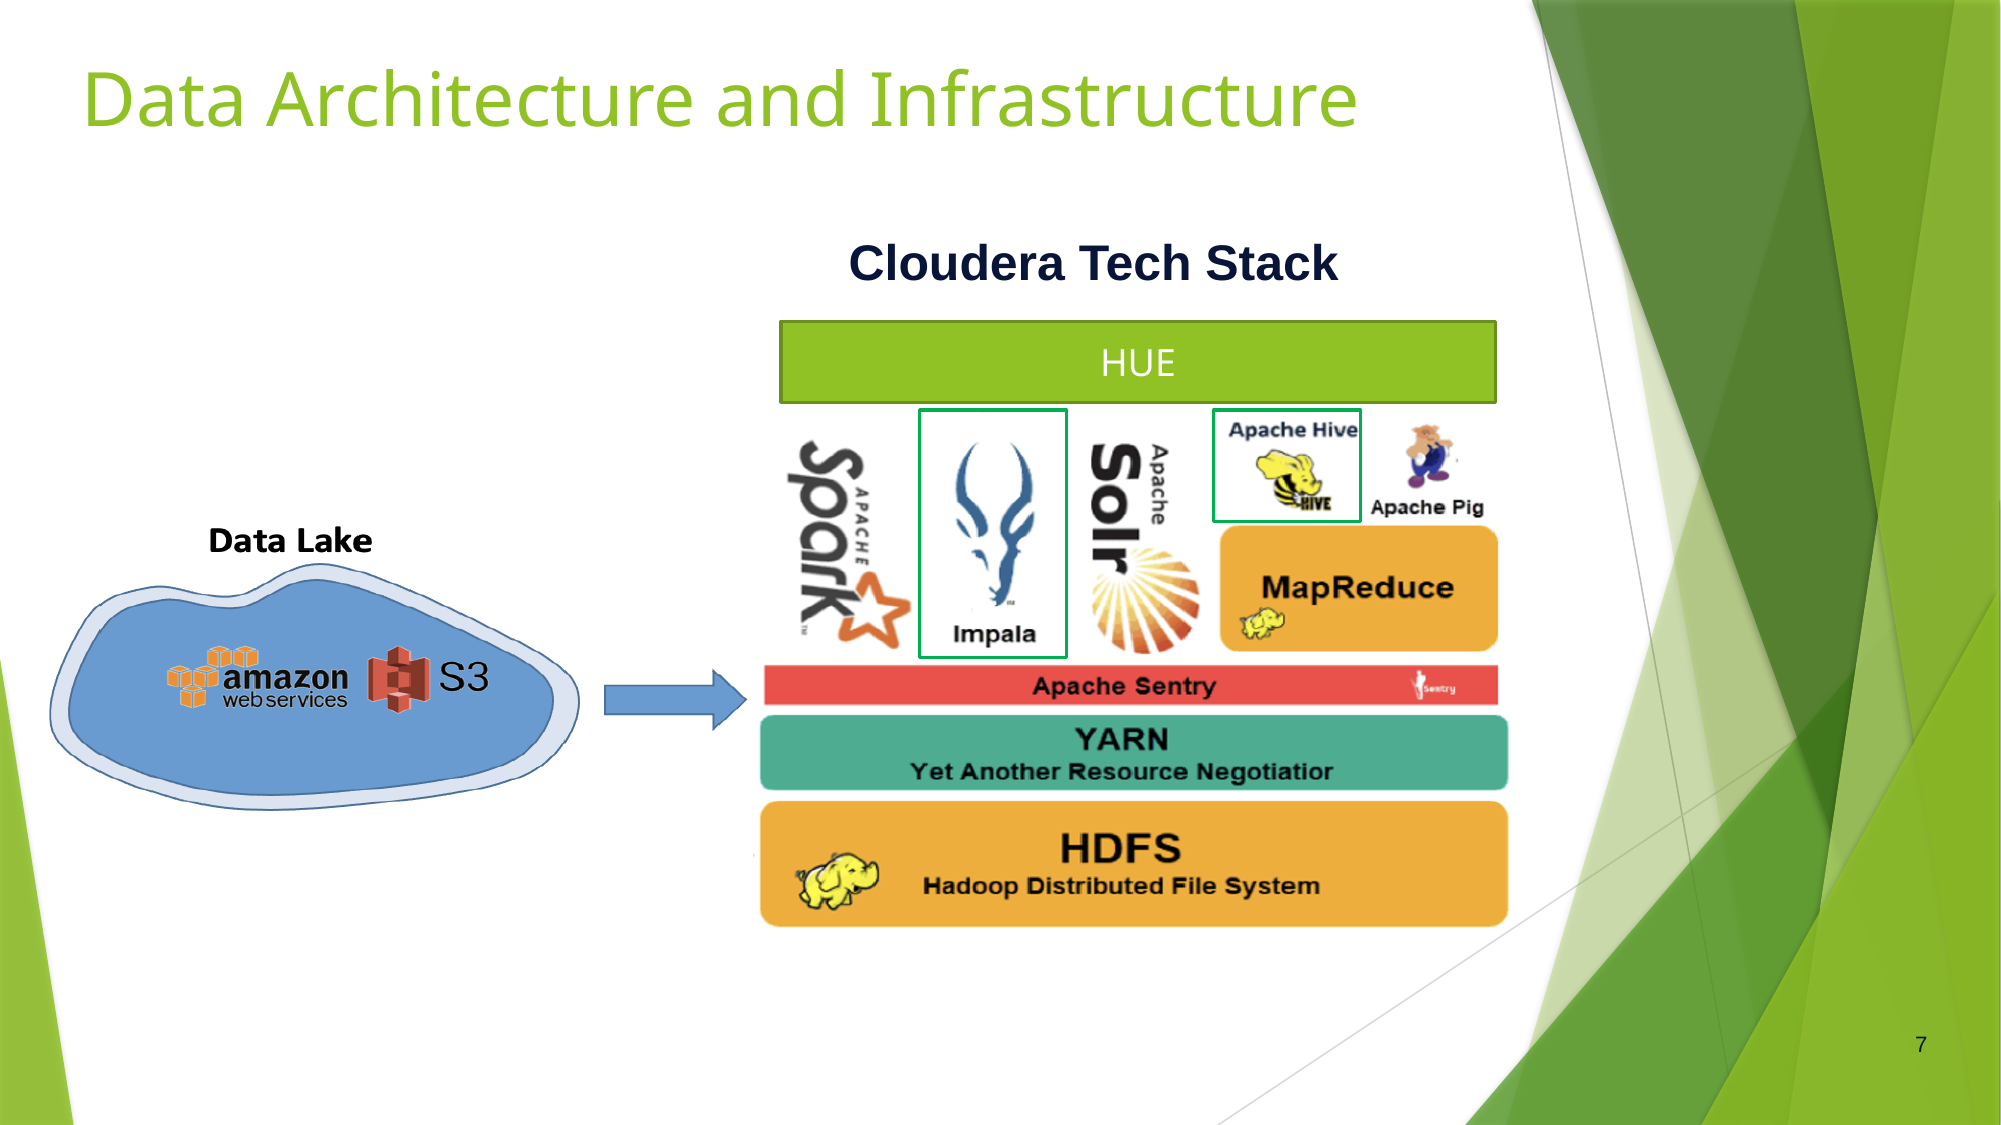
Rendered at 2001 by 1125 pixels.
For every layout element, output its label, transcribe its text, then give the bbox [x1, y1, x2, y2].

slide_number 7 [1839, 1026, 1928, 1059]
text_box HUE [779, 320, 1497, 404]
picture [48, 409, 1542, 949]
title Data Architecture and Infrastructure [66, 44, 1402, 229]
text_box Cloudera Tech Stack [828, 220, 1361, 301]
